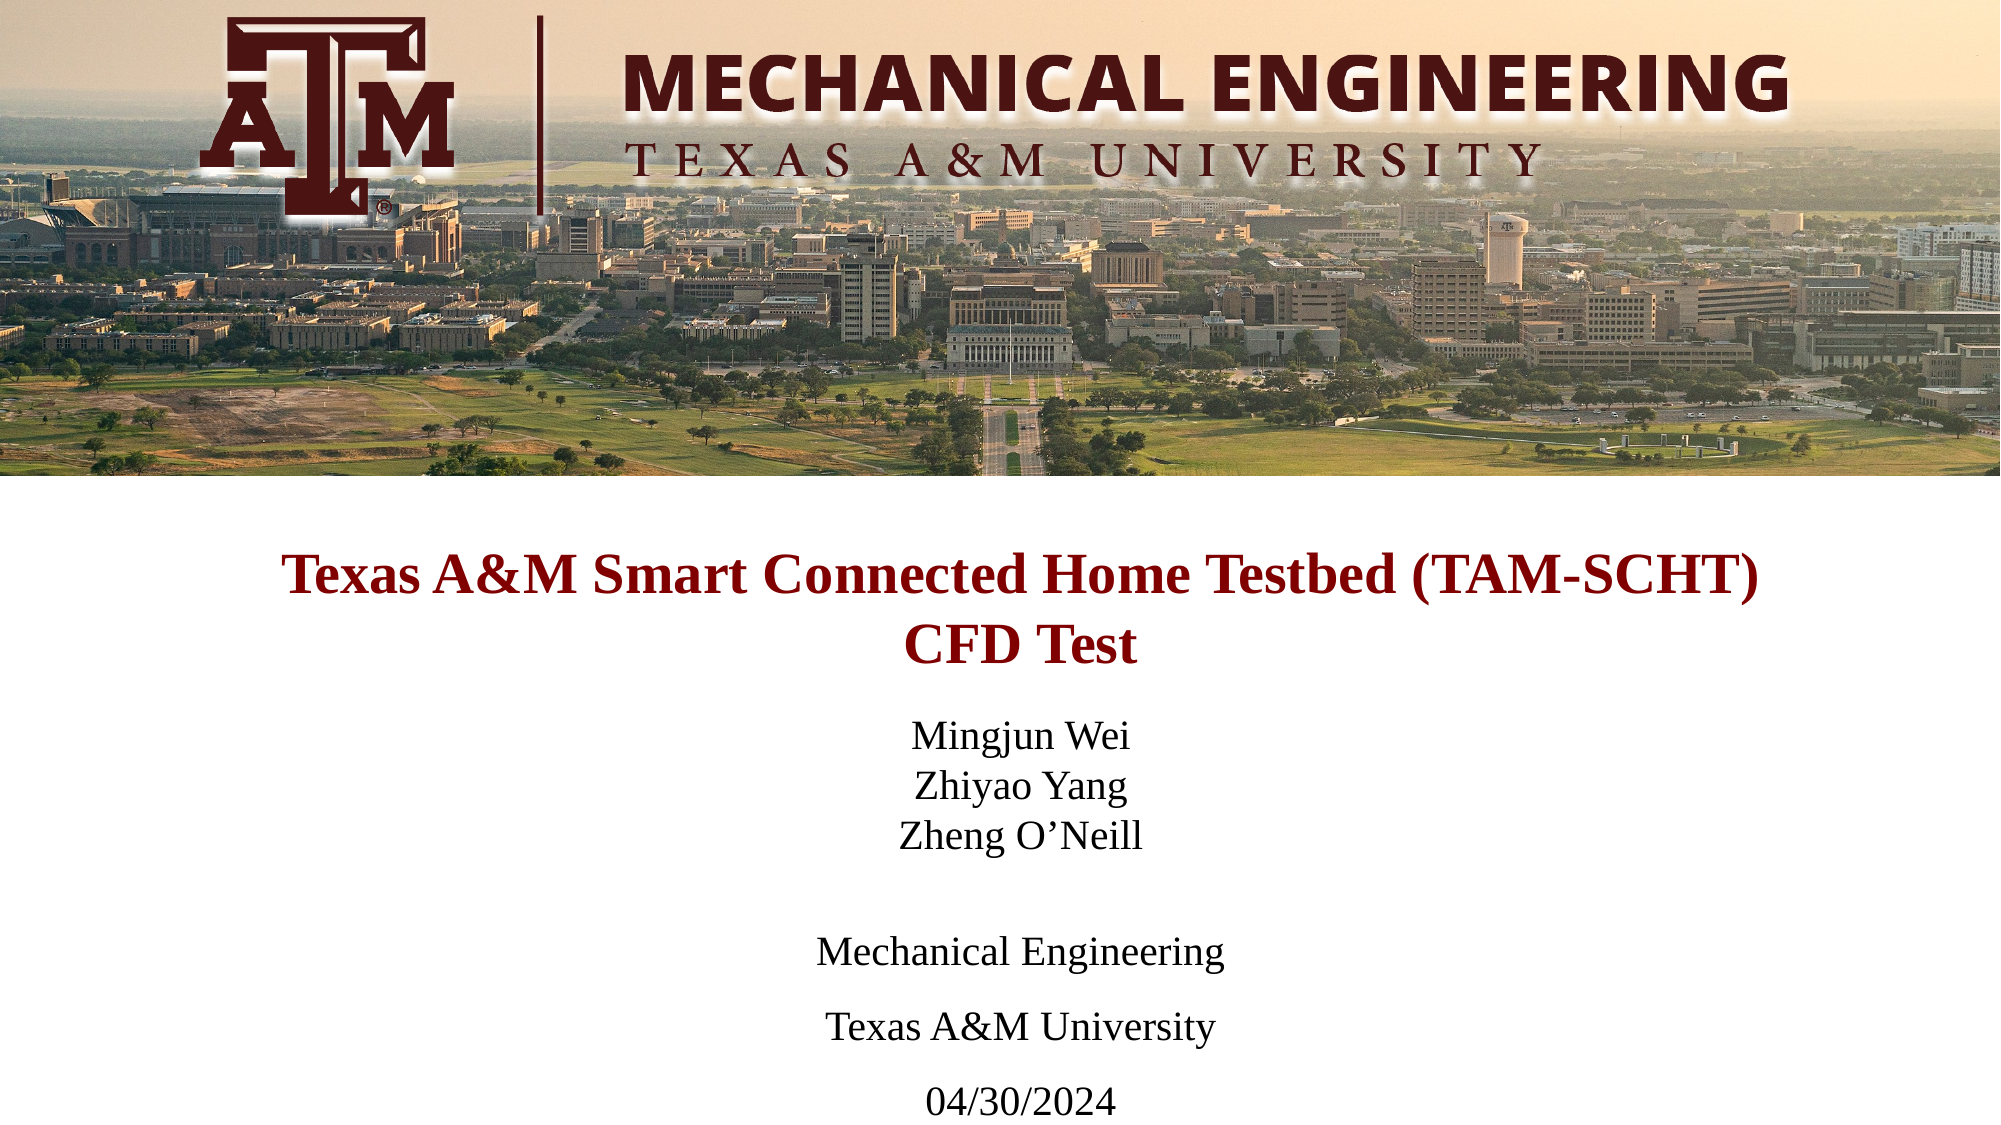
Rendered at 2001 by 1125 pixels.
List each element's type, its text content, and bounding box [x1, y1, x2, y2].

picture [0, 0, 2000, 476]
text_box Texas A&M Smart Connected Home Testbed (TAM-SCHT) CFD Test [222, 528, 1820, 683]
text_box Mingjun Wei Zhiyao Yang Zheng O’Neill [728, 700, 1313, 891]
text_box Mechanical Engineering Texas A&M University 04/30/2024 [728, 891, 1313, 1125]
